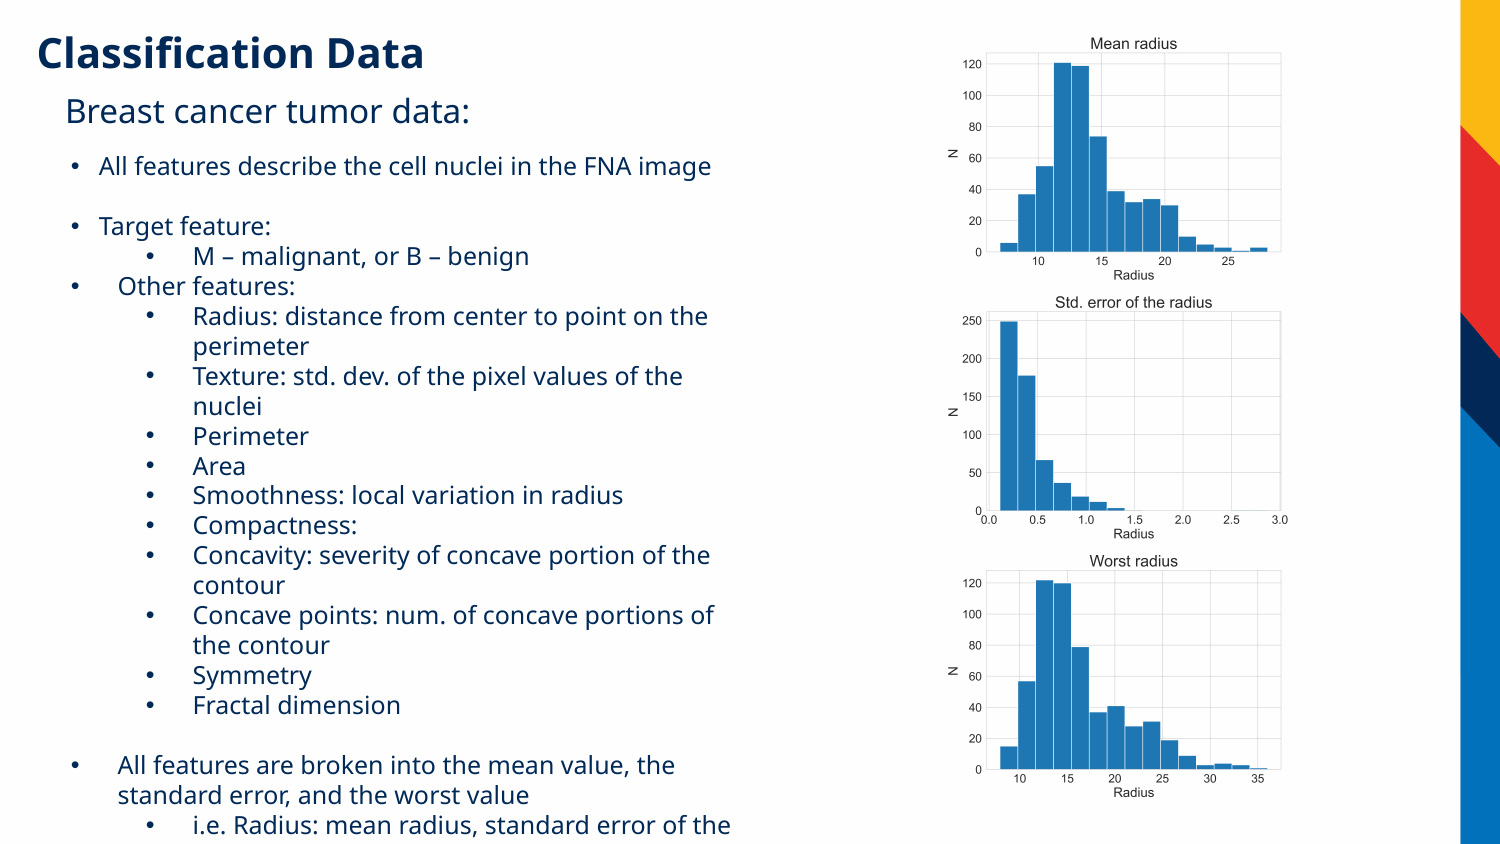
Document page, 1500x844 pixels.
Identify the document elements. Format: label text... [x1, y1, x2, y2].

text_box Classification Data [21, 19, 561, 84]
picture [0, 0, 1500, 844]
text_box Breast cancer tumor data: [50, 83, 773, 138]
